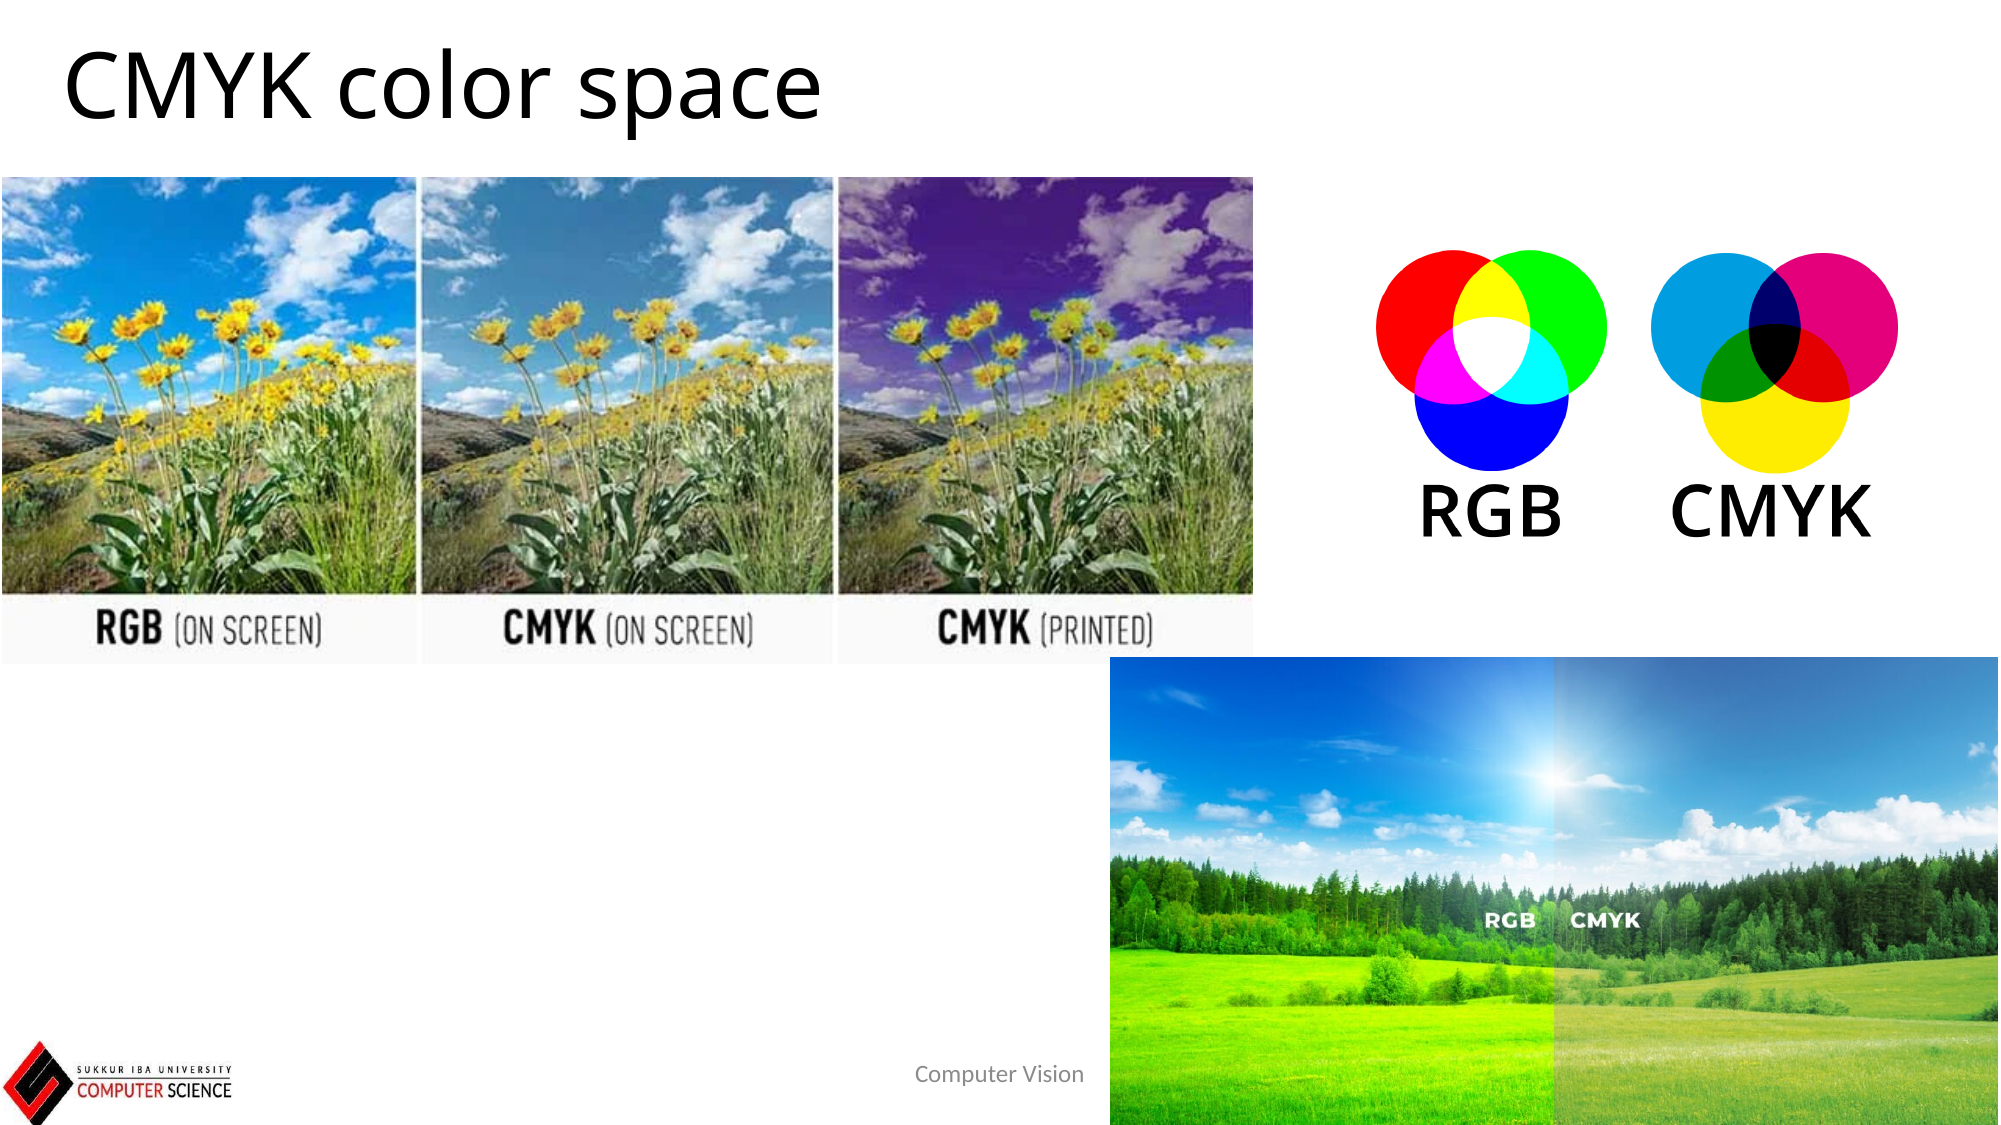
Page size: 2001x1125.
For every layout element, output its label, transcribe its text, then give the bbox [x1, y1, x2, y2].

title CMYK color space [0, 0, 2000, 178]
footer Computer Vision [662, 1042, 1110, 1103]
picture [1329, 233, 1946, 557]
picture [2, 177, 1998, 1125]
picture [1, 1040, 233, 1125]
